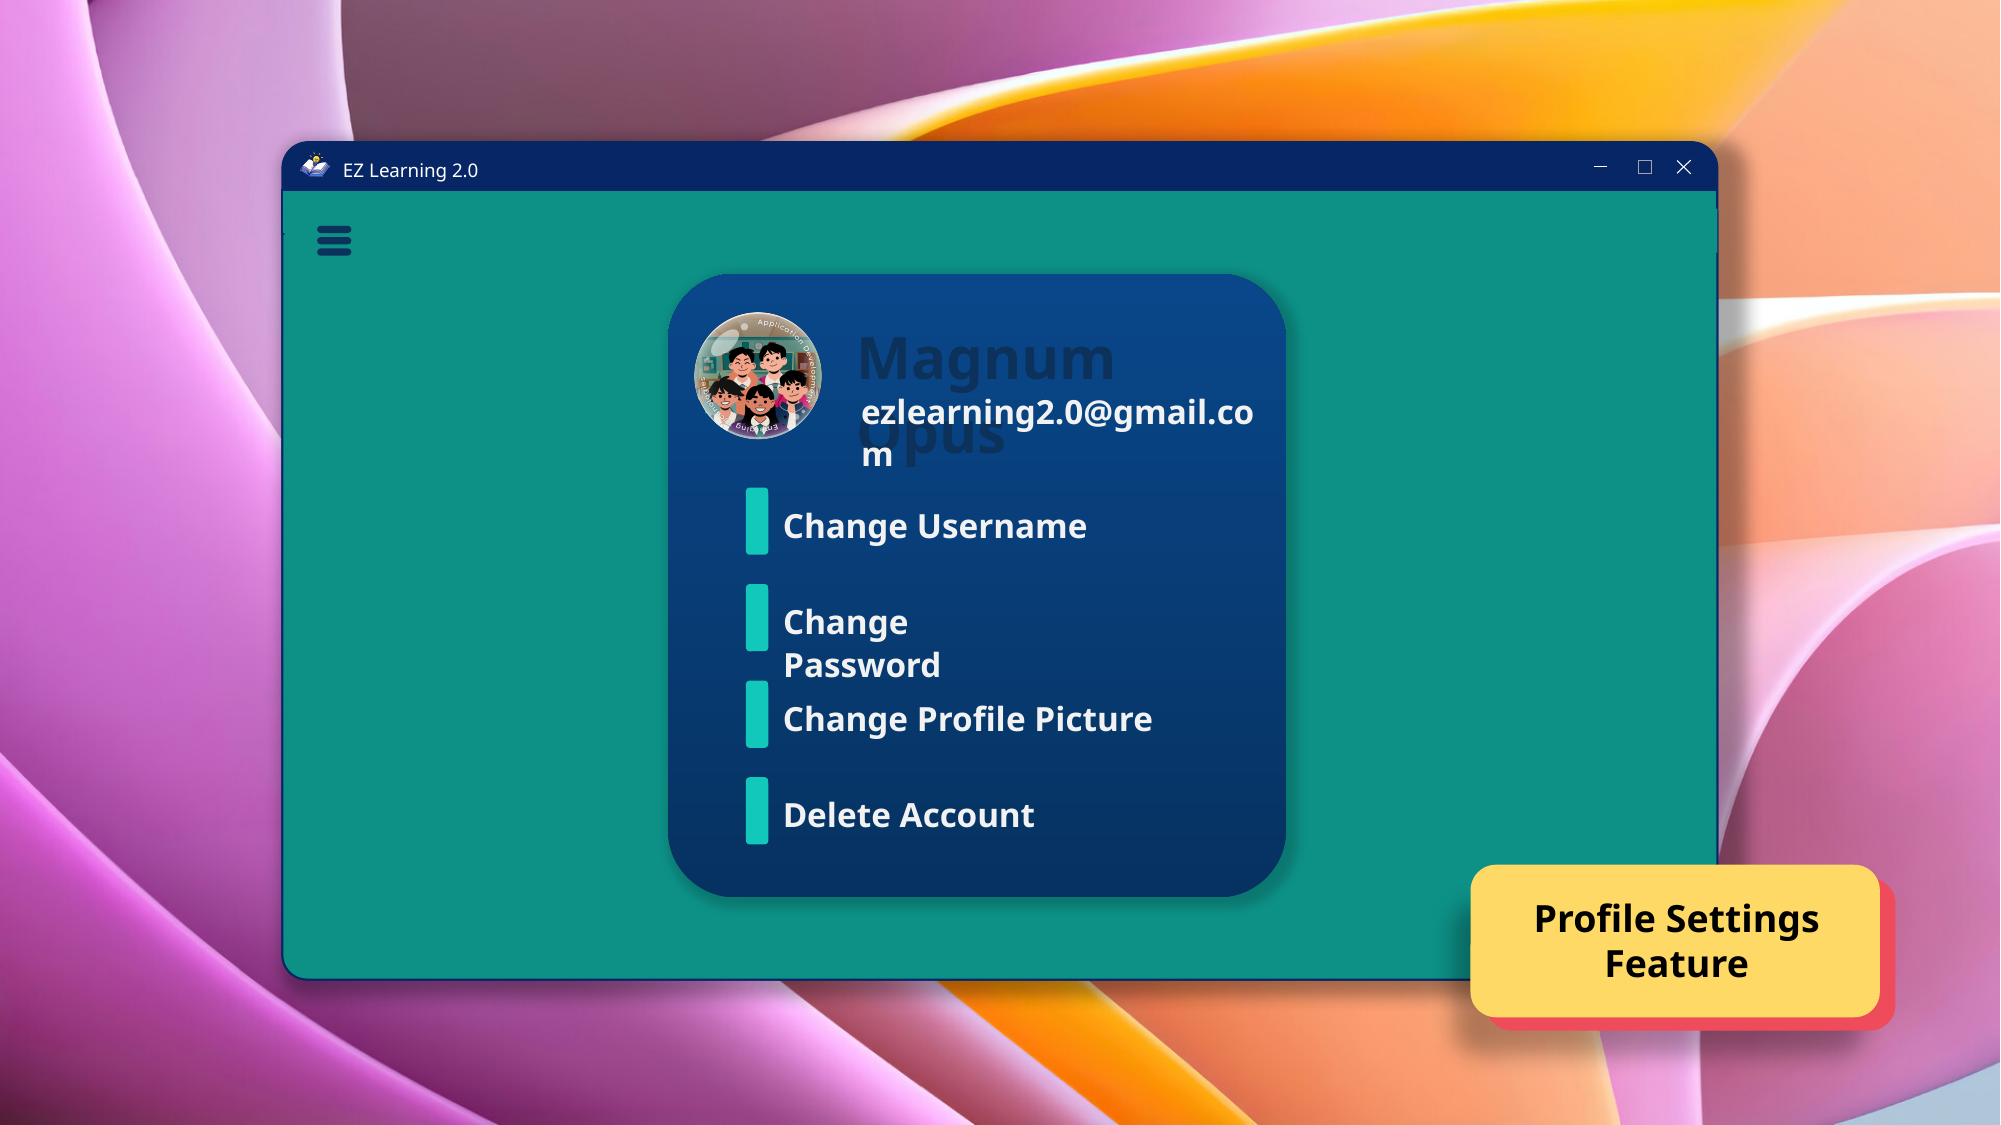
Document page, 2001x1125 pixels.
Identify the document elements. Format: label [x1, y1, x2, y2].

text_box [694, 309, 1289, 845]
text_box [1470, 864, 1896, 1031]
text_box [1638, 160, 1652, 174]
text_box [1676, 160, 1691, 174]
text_box [317, 225, 352, 256]
picture [0, 0, 2000, 1125]
